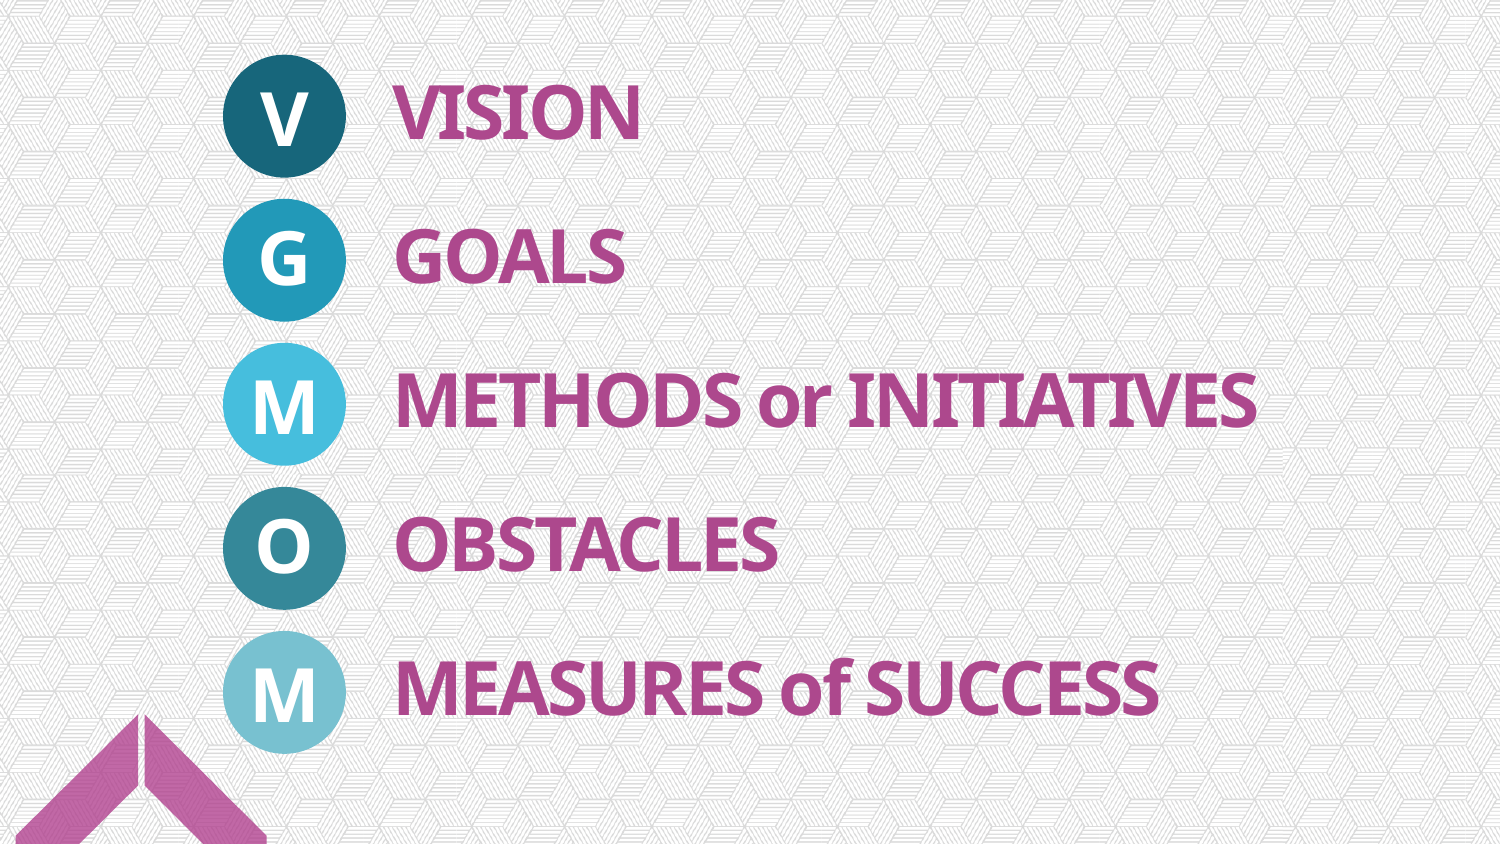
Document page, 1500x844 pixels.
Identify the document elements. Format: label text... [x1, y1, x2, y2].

text_box METHODS or INITIATIVES [377, 355, 1338, 451]
text_box VISION [377, 66, 1338, 163]
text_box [218, 54, 351, 178]
picture [0, 0, 1500, 844]
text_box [218, 198, 351, 322]
text_box MEASURES of SUCCESS [377, 643, 1338, 739]
text_box OBSTACLES [377, 499, 1338, 595]
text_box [218, 342, 351, 466]
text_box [218, 486, 351, 610]
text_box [218, 630, 351, 754]
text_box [15, 714, 267, 844]
text_box GOALS [377, 211, 1338, 307]
